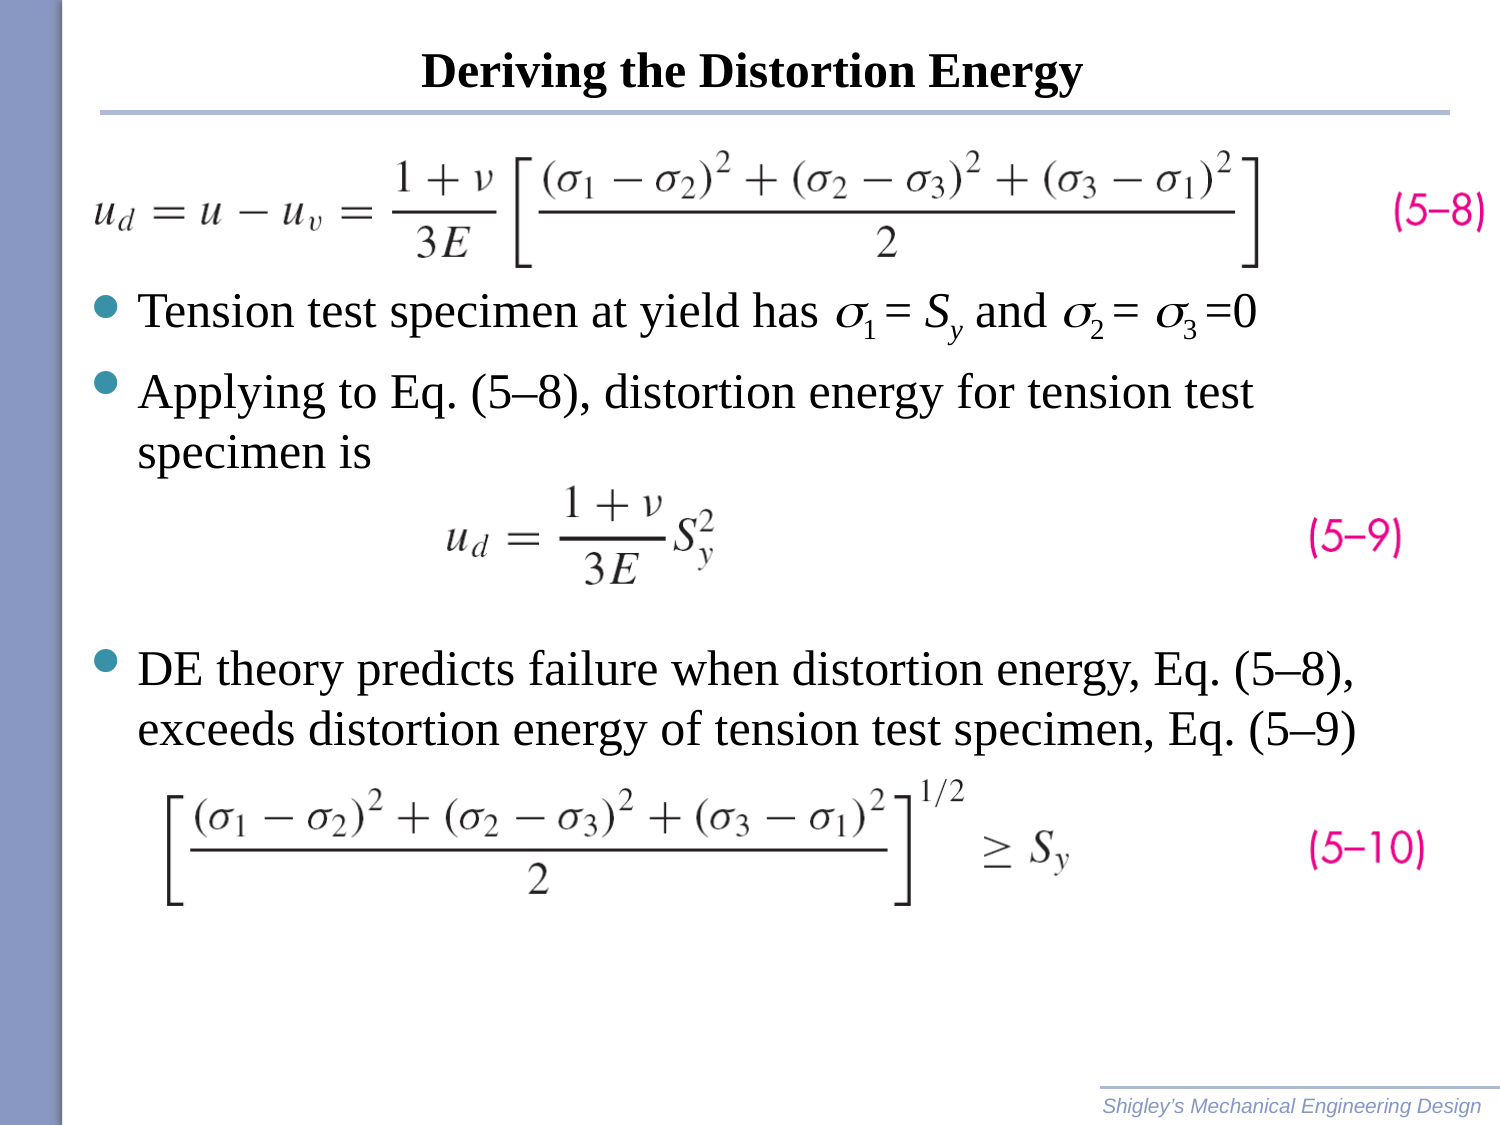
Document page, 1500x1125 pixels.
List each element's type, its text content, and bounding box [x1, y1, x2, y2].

picture [149, 774, 1438, 914]
title Deriving the Distortion Energy [137, 30, 1368, 106]
picture [87, 124, 1488, 278]
footer Shigley’s Mechanical Engineering Design [1087, 1074, 1500, 1125]
picture [437, 474, 1413, 592]
list Tension test specimen at yield has s1 = Sy and s2 = s3 =0 Applying to Eq. (5–8), distortion energy for tension test specimen is DE theory predicts failure when distortion energy, Eq. (5–8), exceeds distortion energy of tension test specimen, Eq. (5–9) [62, 125, 1438, 1063]
